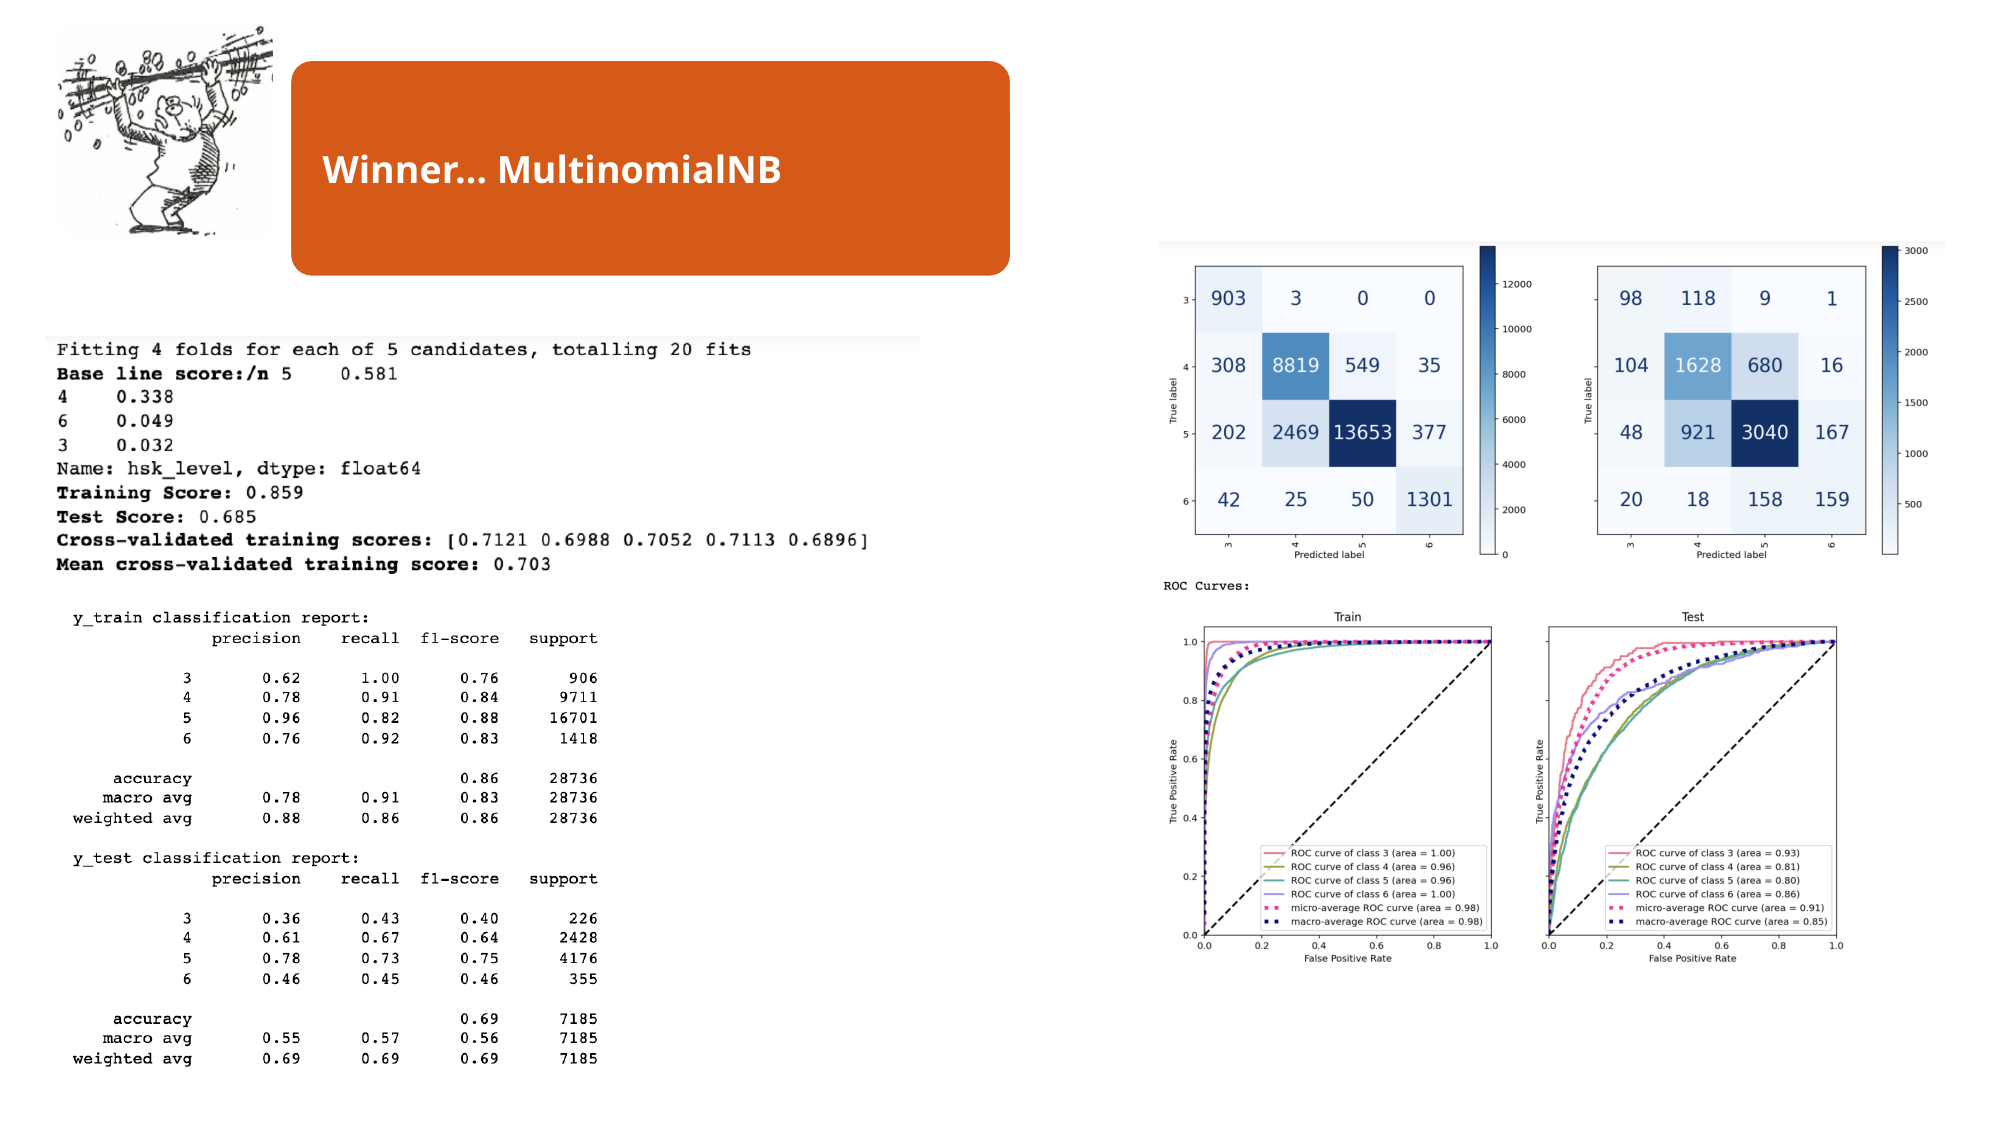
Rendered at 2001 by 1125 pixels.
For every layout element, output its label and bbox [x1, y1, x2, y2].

text_box [290, 59, 1012, 277]
picture [1159, 239, 1946, 987]
picture [36, 323, 920, 1103]
text_box [56, 21, 276, 241]
